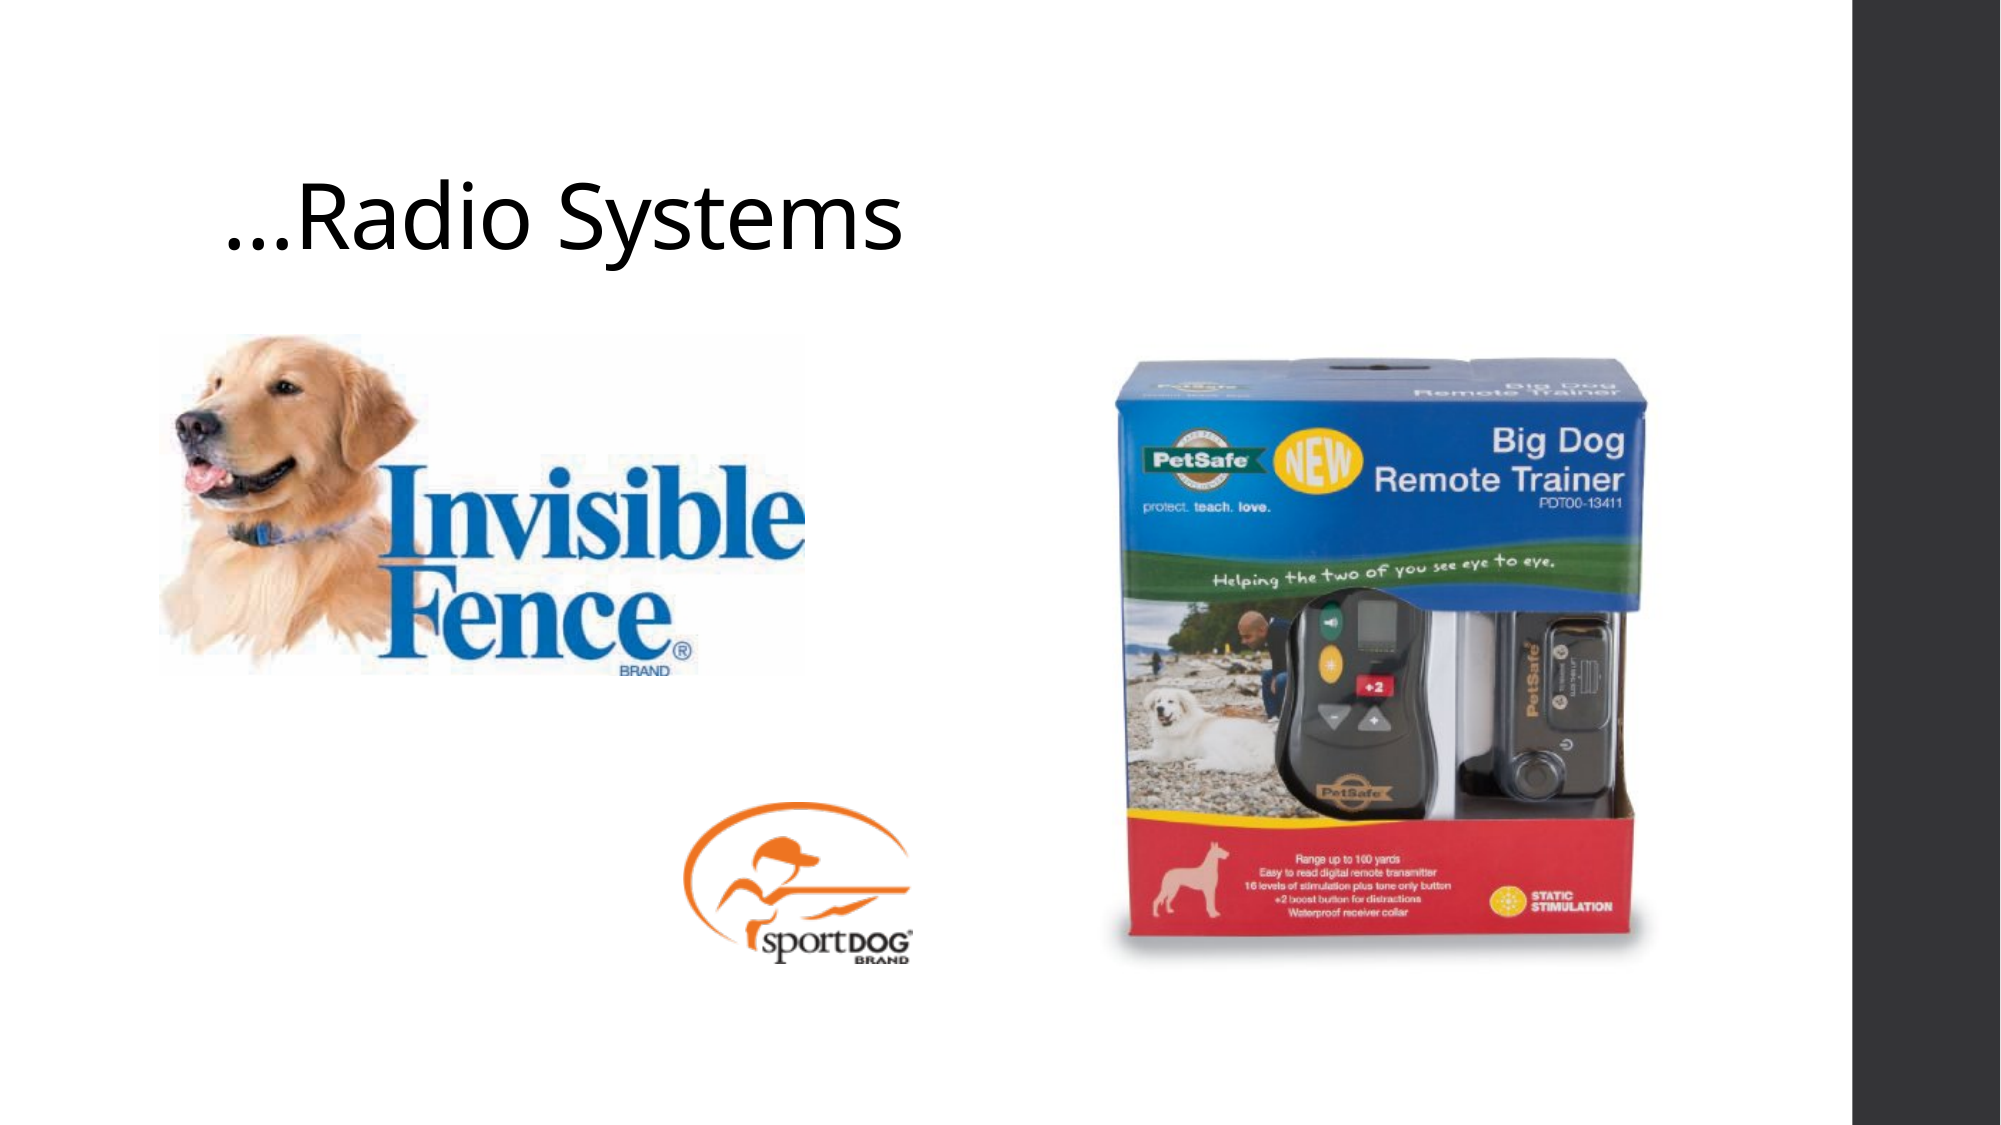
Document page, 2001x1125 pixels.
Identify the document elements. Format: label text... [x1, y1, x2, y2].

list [159, 334, 805, 677]
title …Radio Systems [206, 60, 1797, 278]
picture [682, 802, 914, 964]
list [1021, 299, 1724, 1015]
